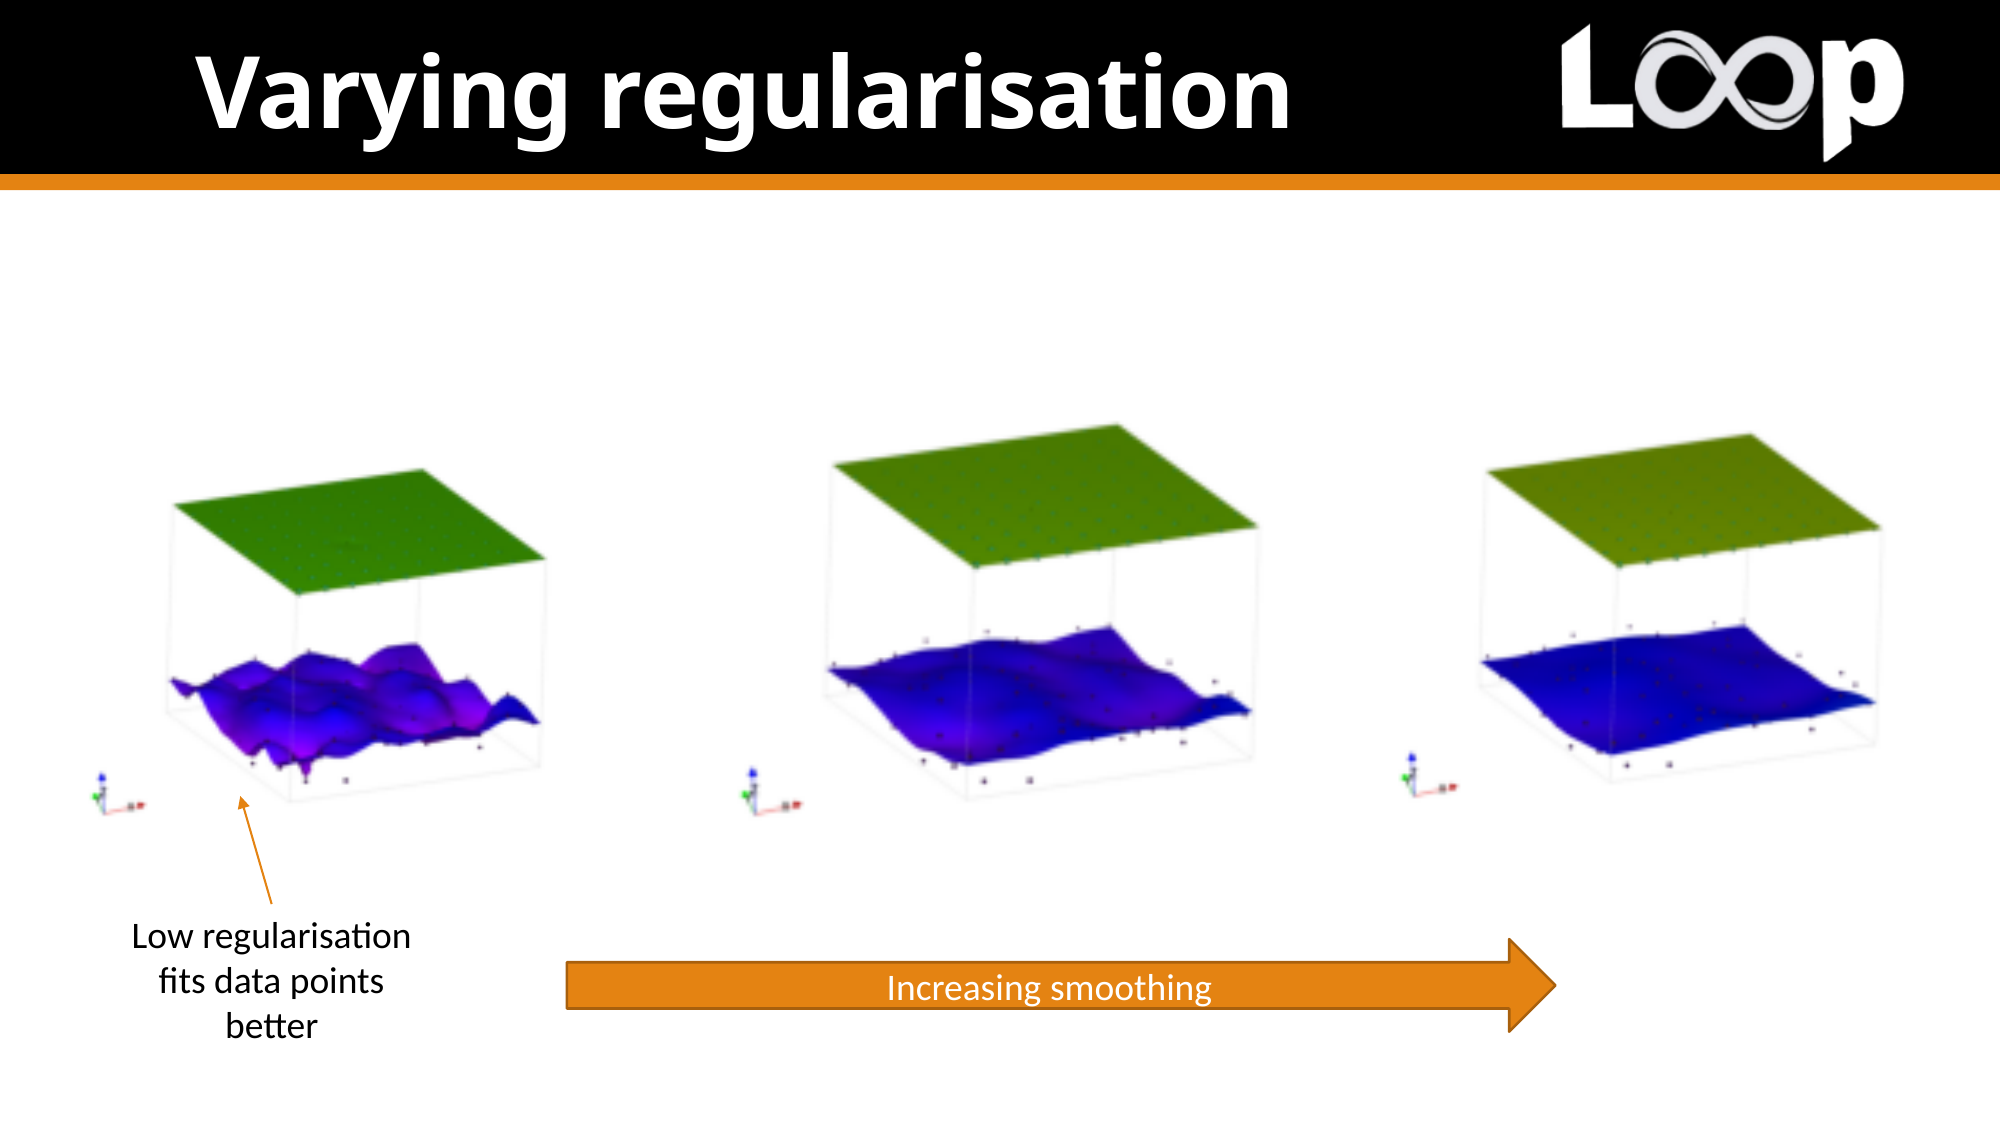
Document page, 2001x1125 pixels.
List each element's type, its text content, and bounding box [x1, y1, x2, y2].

picture [1528, 0, 1935, 197]
title Varying regularisation [180, 27, 1830, 157]
text_box Low regularisation fits data points better [112, 904, 431, 1054]
picture [40, 322, 2001, 905]
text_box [239, 795, 273, 905]
text_box Increasing smoothing [565, 937, 1557, 1033]
